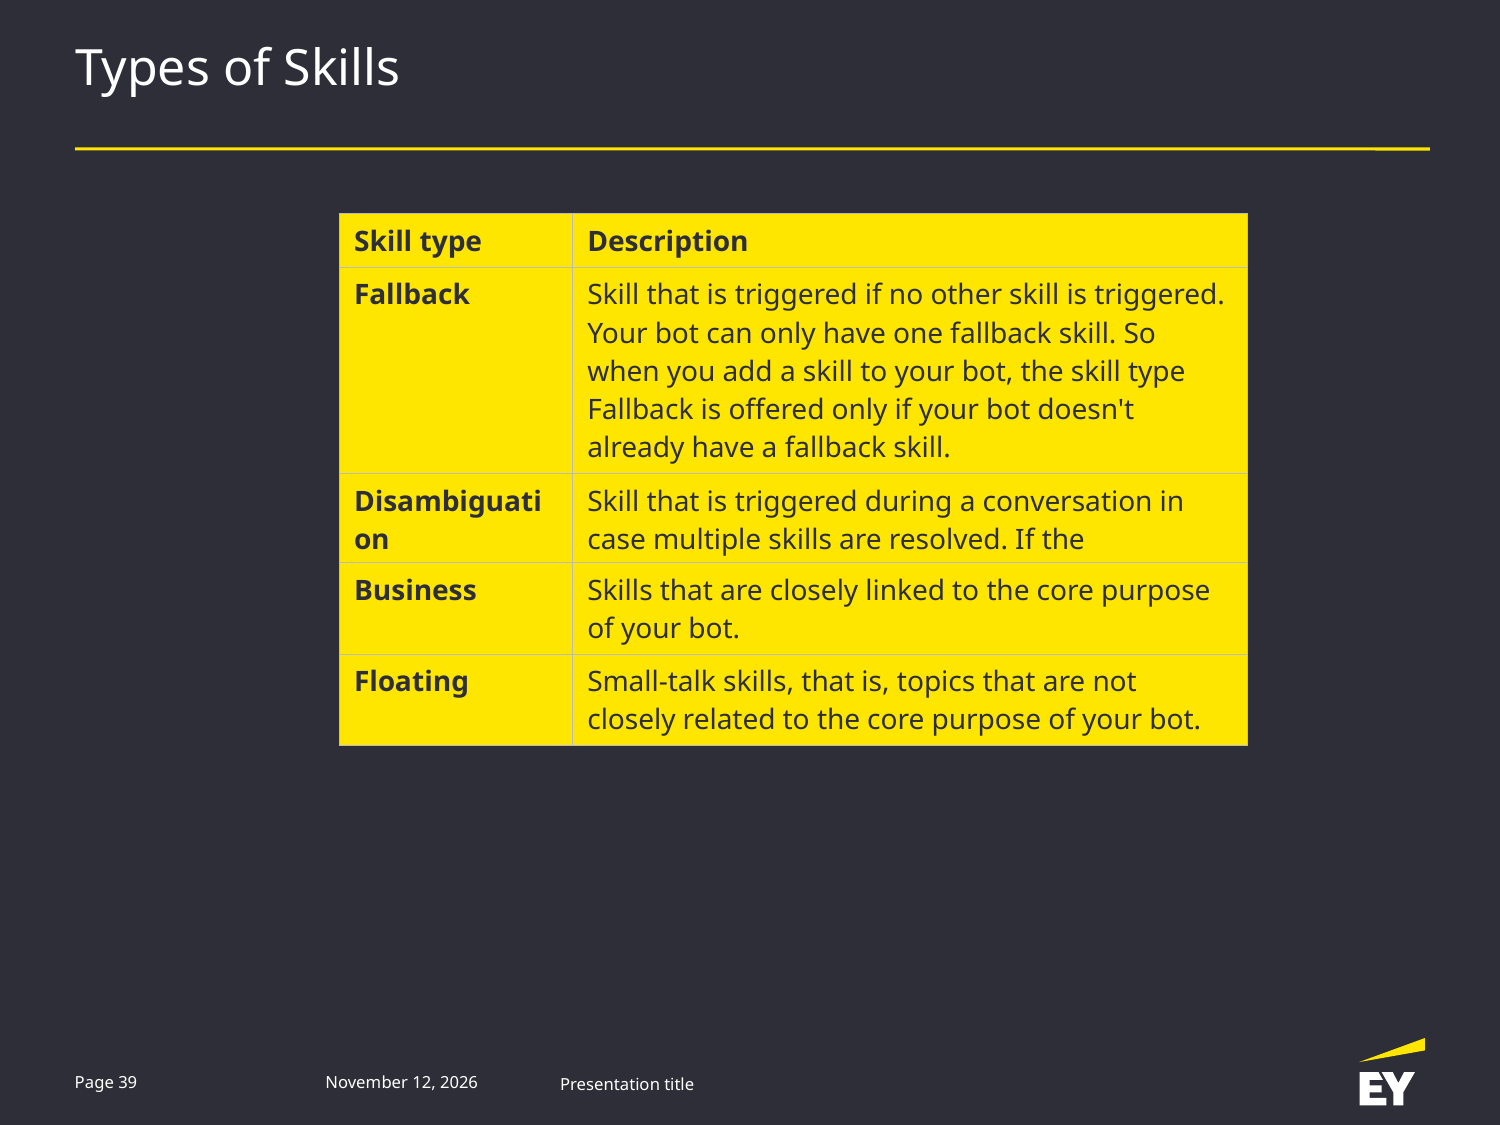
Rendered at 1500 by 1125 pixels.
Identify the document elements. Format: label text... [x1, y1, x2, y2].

table_cell Disambiguation [340, 474, 572, 562]
title Types of Skills [75, 44, 1425, 142]
table_cell Fallback [340, 268, 572, 473]
table_header Skills that are closely linked to the core purpose of your bot. [573, 563, 1247, 654]
table_cell Skill that is triggered during a conversation in case multiple skills are resolved. If the disambiguation skill is deactivated the fallback skill is triggered. [573, 474, 1247, 562]
table_cell Skill that is triggered if no other skill is triggered. Your bot can only have one fallback skill. So when you add a skill to your bot, the skill type Fallback is offered only if your bot doesn't already have a fallback skill. [573, 268, 1247, 473]
table_header Business [340, 563, 572, 654]
table_cell Small-talk skills, that is, topics that are not closely related to the core purpose of your bot. [573, 655, 1247, 745]
table_cell Floating [340, 655, 572, 745]
table_header Skill type [340, 214, 572, 267]
table_header Description [573, 214, 1247, 267]
